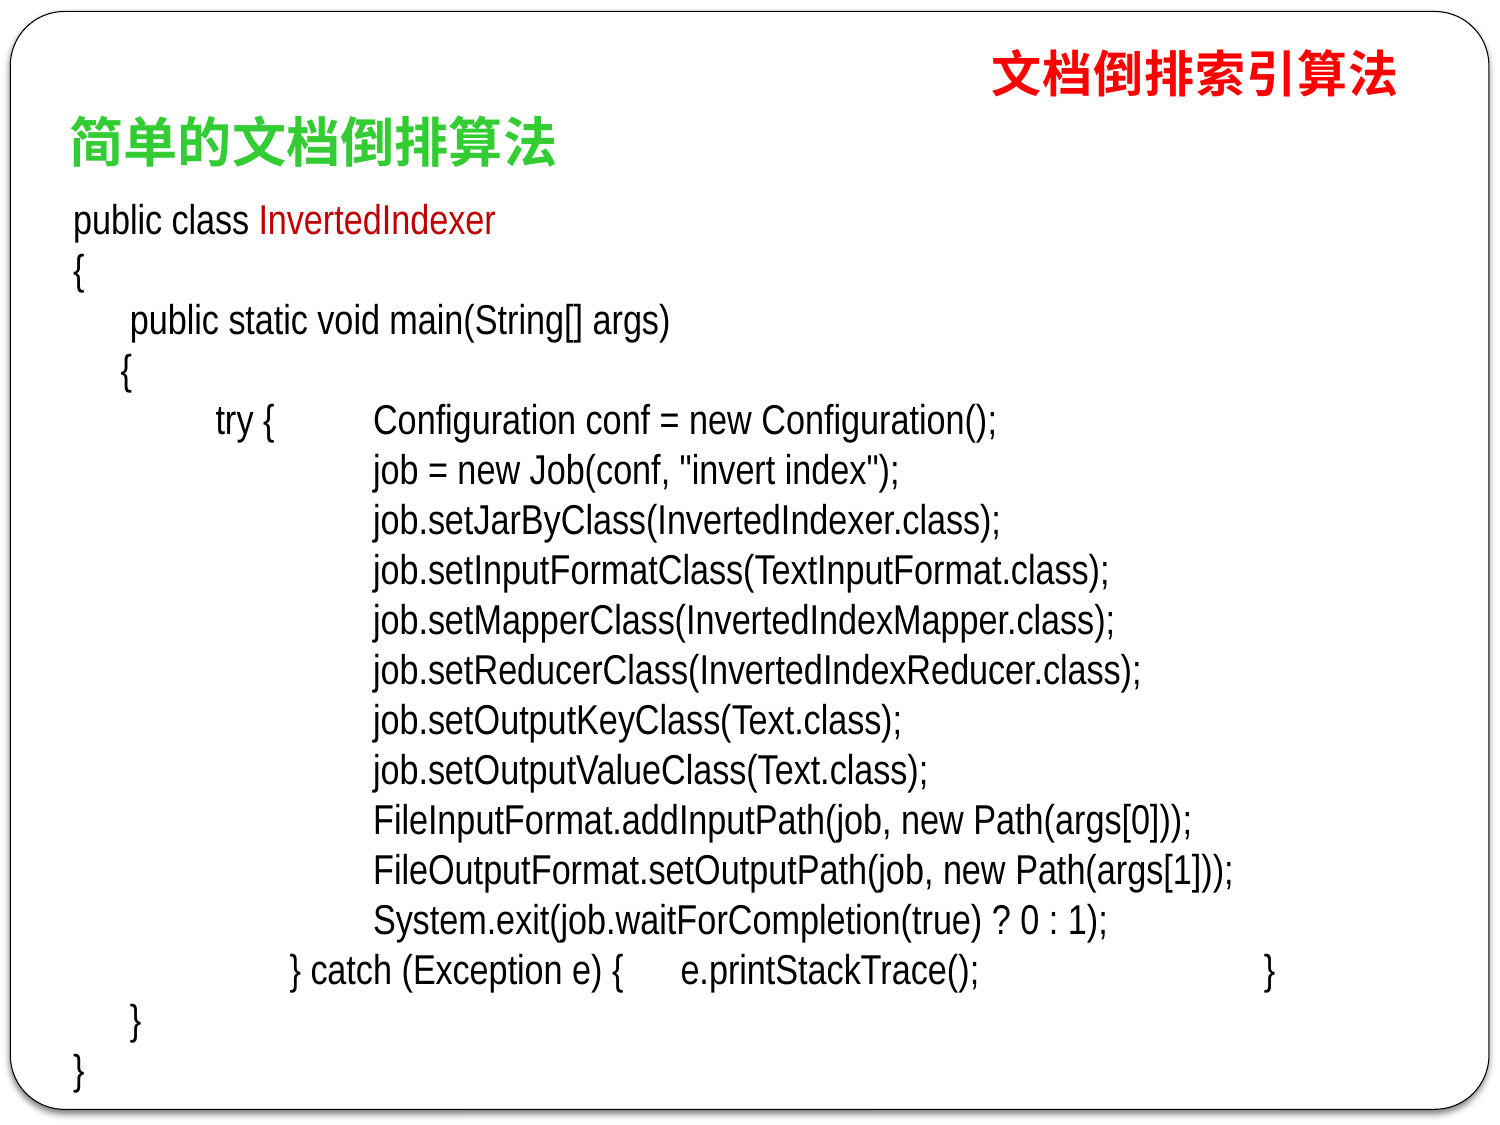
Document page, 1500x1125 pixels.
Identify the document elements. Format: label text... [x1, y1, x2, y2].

text_box public class InvertedIndexer { public static void main(String[] args) { try { Configuration conf = new Configuration(); job = new Job(conf, "invert index"); job.setJarByClass(InvertedIndexer.class); job.setInputFormatClass(TextInputFormat.class); job.setMapperClass(InvertedIndexMapper.class); job.setReducerClass(InvertedIndexReducer.class); job.setOutputKeyClass(Text.class); job.setOutputValueClass(Text.class); FileInputFormat.addInputPath(job, new Path(args[0])); FileOutputFormat.setOutputPath(job, new Path(args[1])); System.exit(job.waitForCompletion(true) ? 0 : 1); } catch (Exception e) { e.printStackTrace(); } } } [58, 185, 1413, 1101]
text_box 文档倒排索引算法 [138, 38, 1414, 118]
list 简单的文档倒排算法 [54, 100, 1417, 996]
